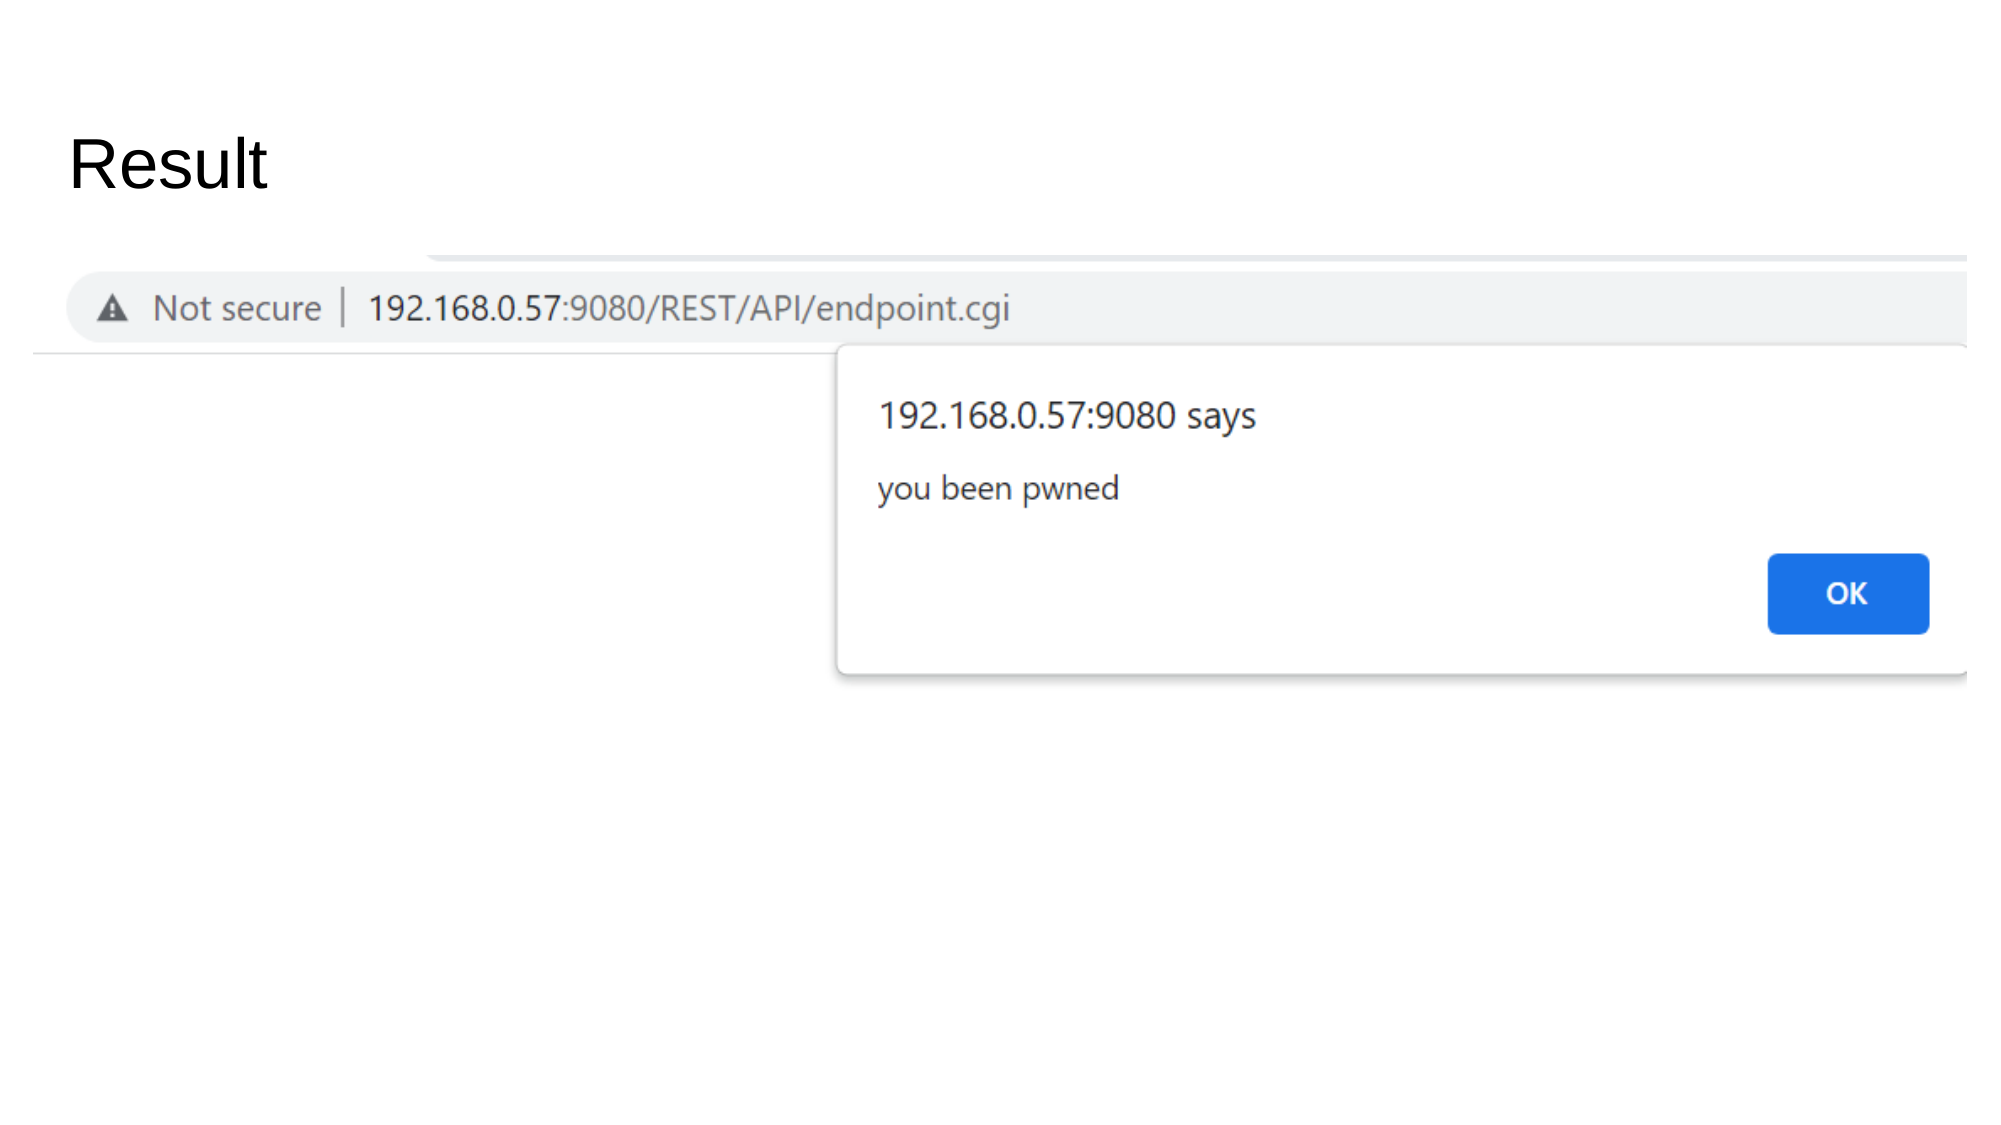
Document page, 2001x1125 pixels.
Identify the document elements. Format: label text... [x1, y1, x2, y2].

title Result [68, 97, 1932, 223]
picture [32, 255, 1967, 695]
